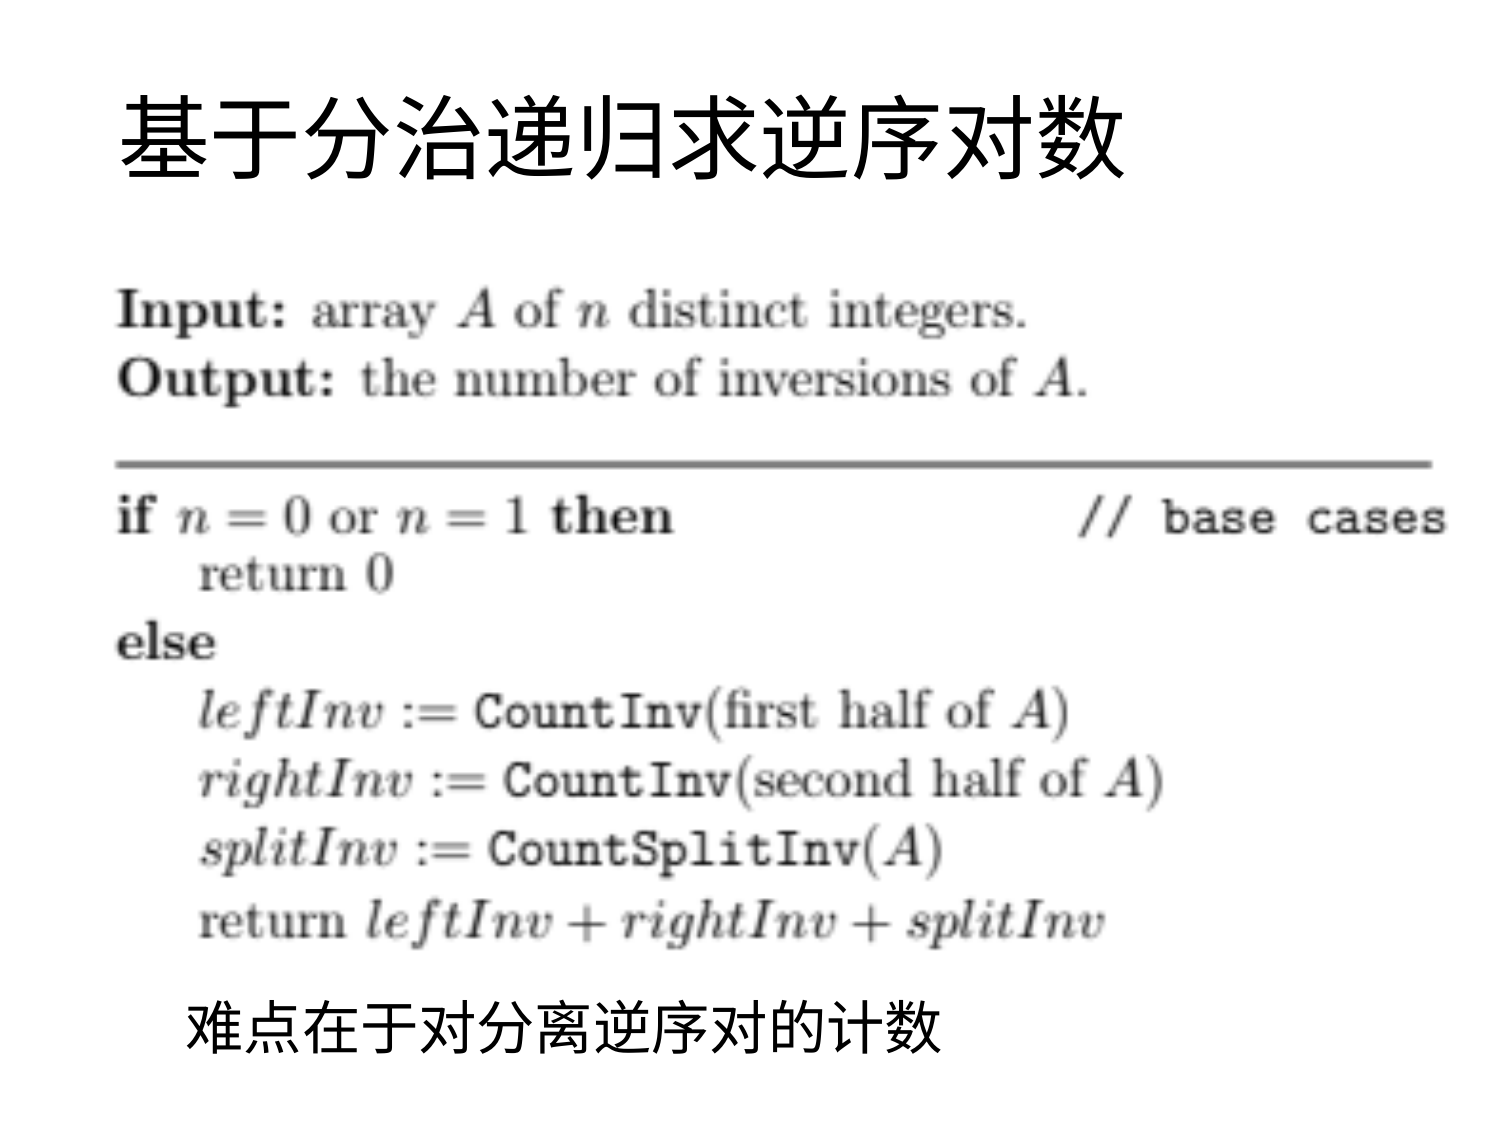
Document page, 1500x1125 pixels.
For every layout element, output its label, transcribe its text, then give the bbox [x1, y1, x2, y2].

picture [82, 251, 1479, 955]
title 基于分治递归求逆序对数 [103, 34, 1397, 251]
text_box 难点在于对分离逆序对的计数 [170, 984, 958, 1069]
